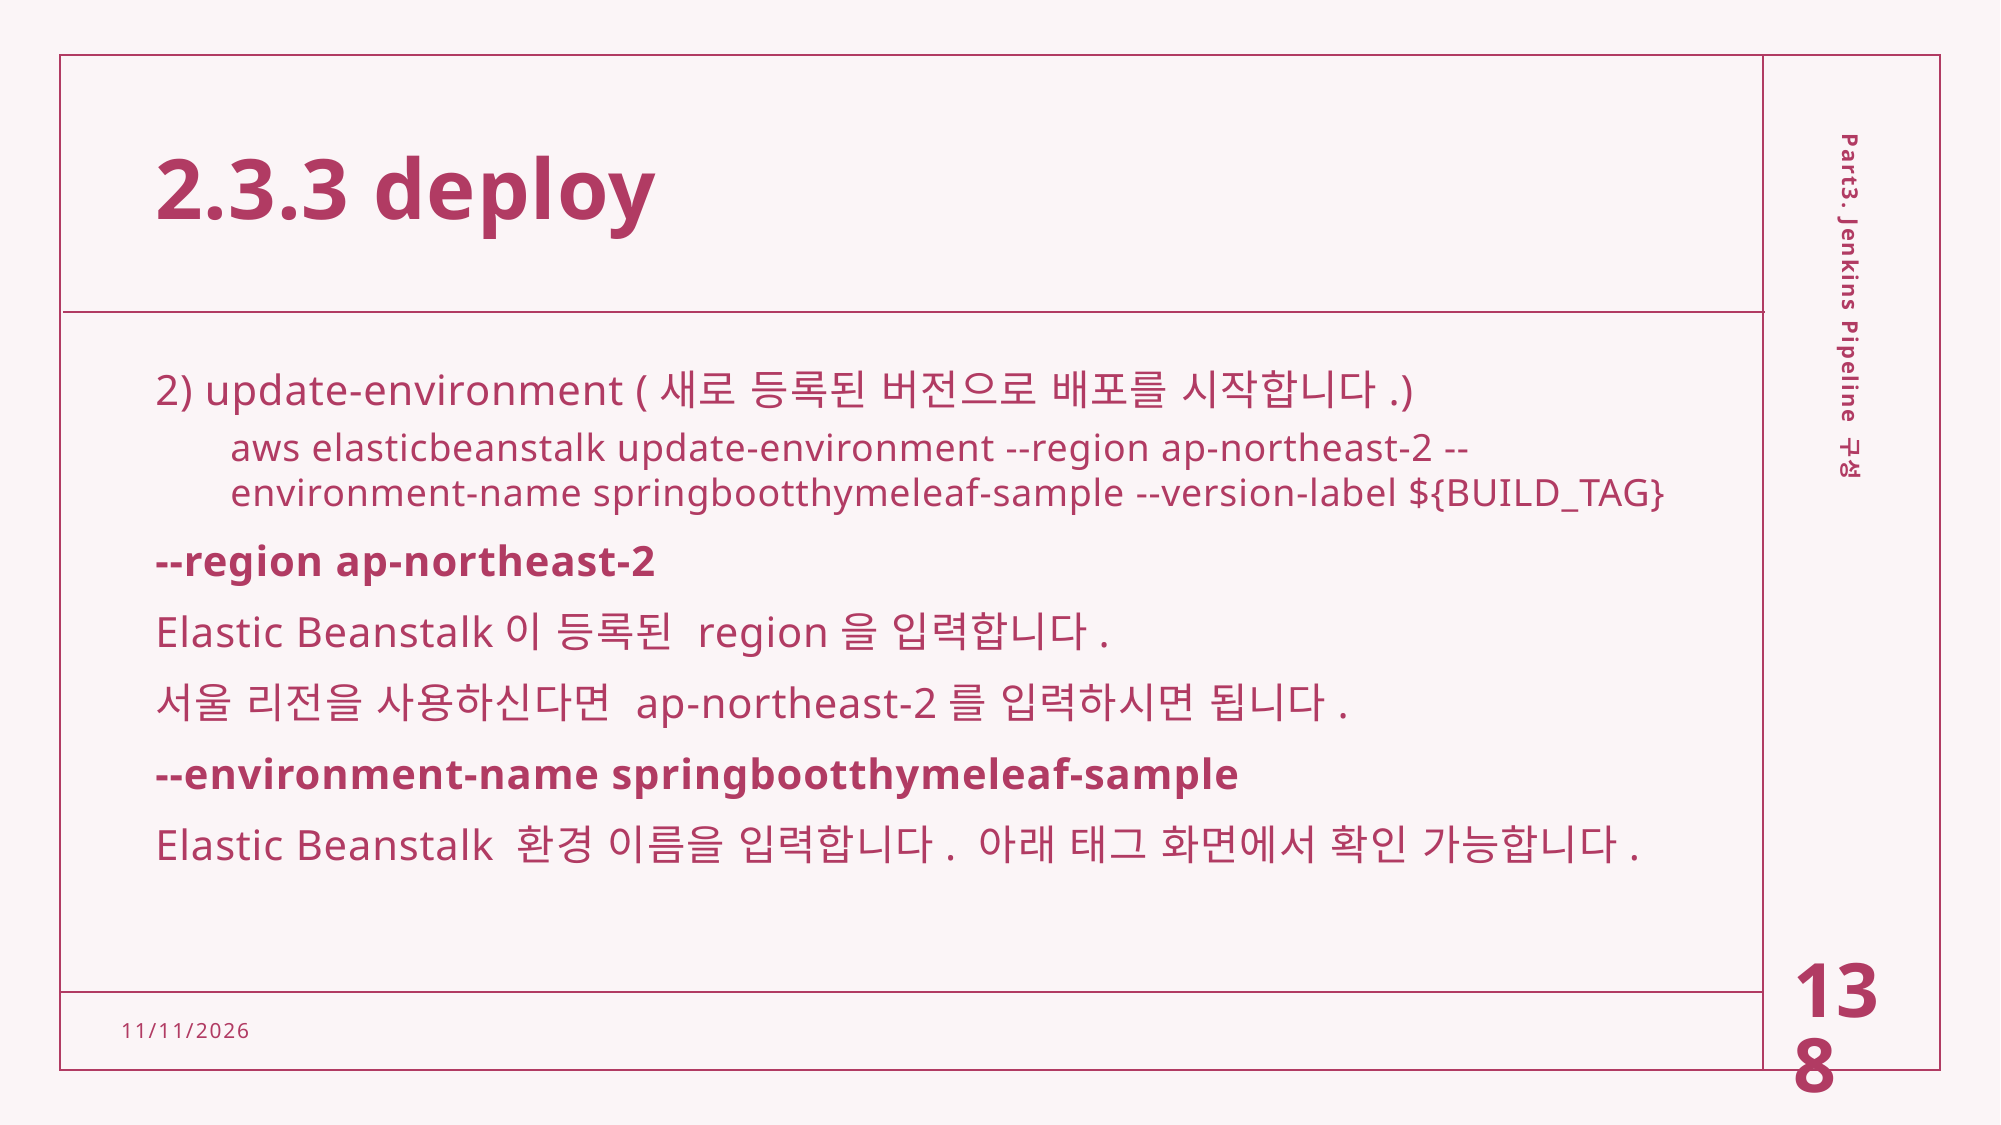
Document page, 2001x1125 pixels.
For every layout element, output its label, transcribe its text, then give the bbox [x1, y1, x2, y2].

title 2.3.3 deploy [137, 89, 1701, 294]
footer Part3. Jenkins Pipeline 구성 [1822, 115, 1883, 791]
slide_number 138 [1775, 930, 1932, 1055]
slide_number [103, 1007, 621, 1055]
list 2) update-environment (새로 등록된 버전으로 배포를 시작합니다.) aws elasticbeanstalk update-environment --region ap-northeast-2 --environment-name springbootthymeleaf-sample --version-label ${BUILD_TAG} --region ap-northeast-2 Elastic Beanstalk이 등록된 region을 입력합니다. 서울 리전을 사용하신다면 ap-northeast-2를 입력하시면 됩니다. --environment-name springbootthymeleaf-sample Elastic Beanstalk 환경 이름을 입력합니다. 아래 태그 화면에서 확인 가능합니다. [137, 345, 1701, 944]
